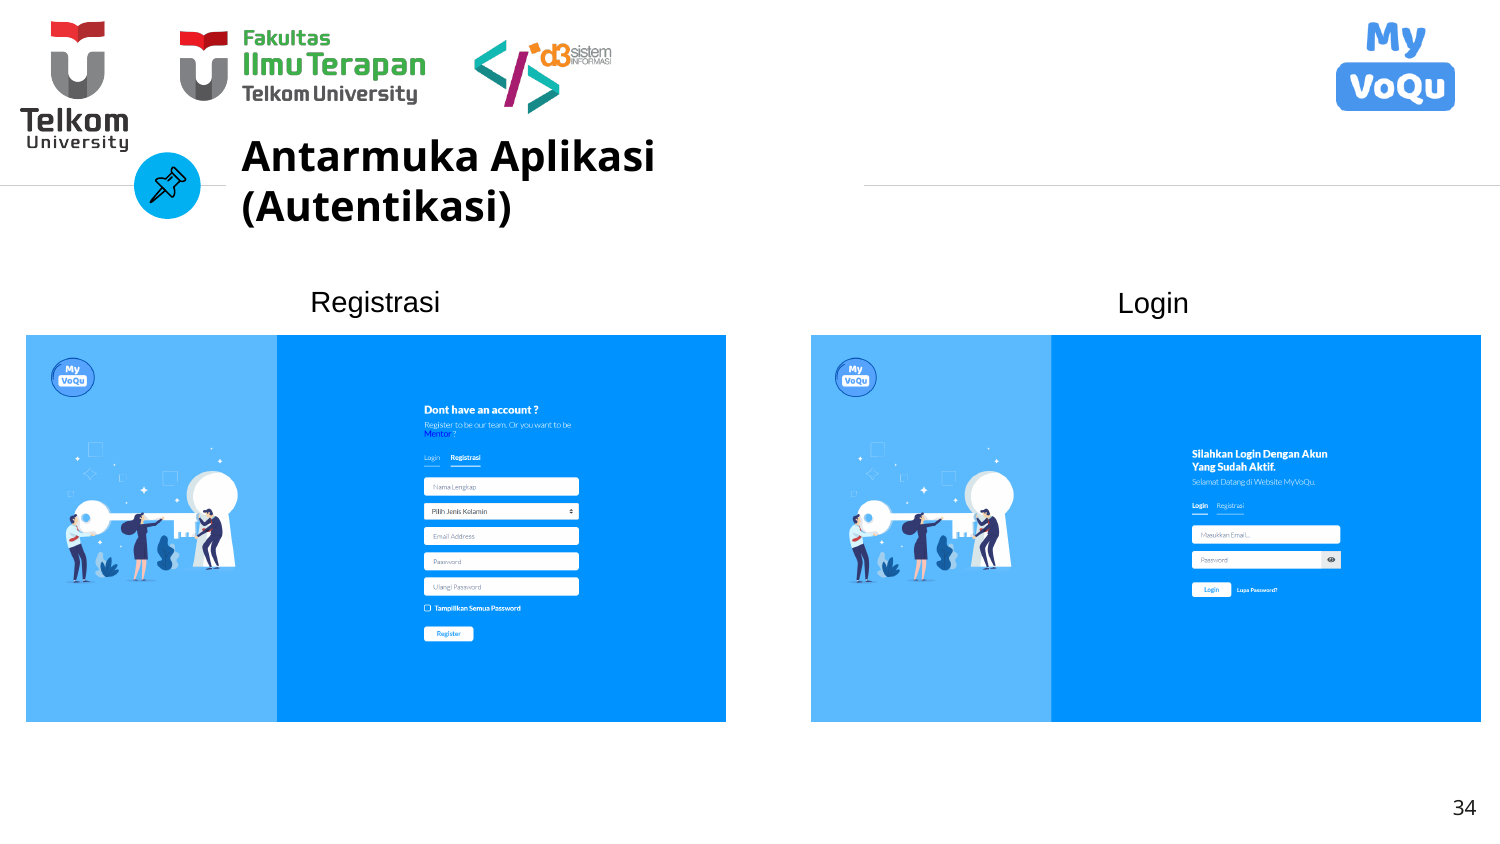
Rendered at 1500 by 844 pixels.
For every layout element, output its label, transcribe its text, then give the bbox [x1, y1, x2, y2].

text_box Registrasi [295, 276, 456, 326]
slide_number 34 [1401, 779, 1492, 844]
picture [811, 335, 1481, 723]
picture [20, 21, 128, 152]
picture [445, 0, 645, 141]
title Antarmuka Aplikasi (Autentikasi) [226, 143, 863, 215]
picture [26, 335, 727, 723]
picture [1336, 0, 1455, 111]
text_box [150, 166, 186, 203]
picture [163, 13, 442, 118]
text_box Login [1103, 276, 1205, 327]
